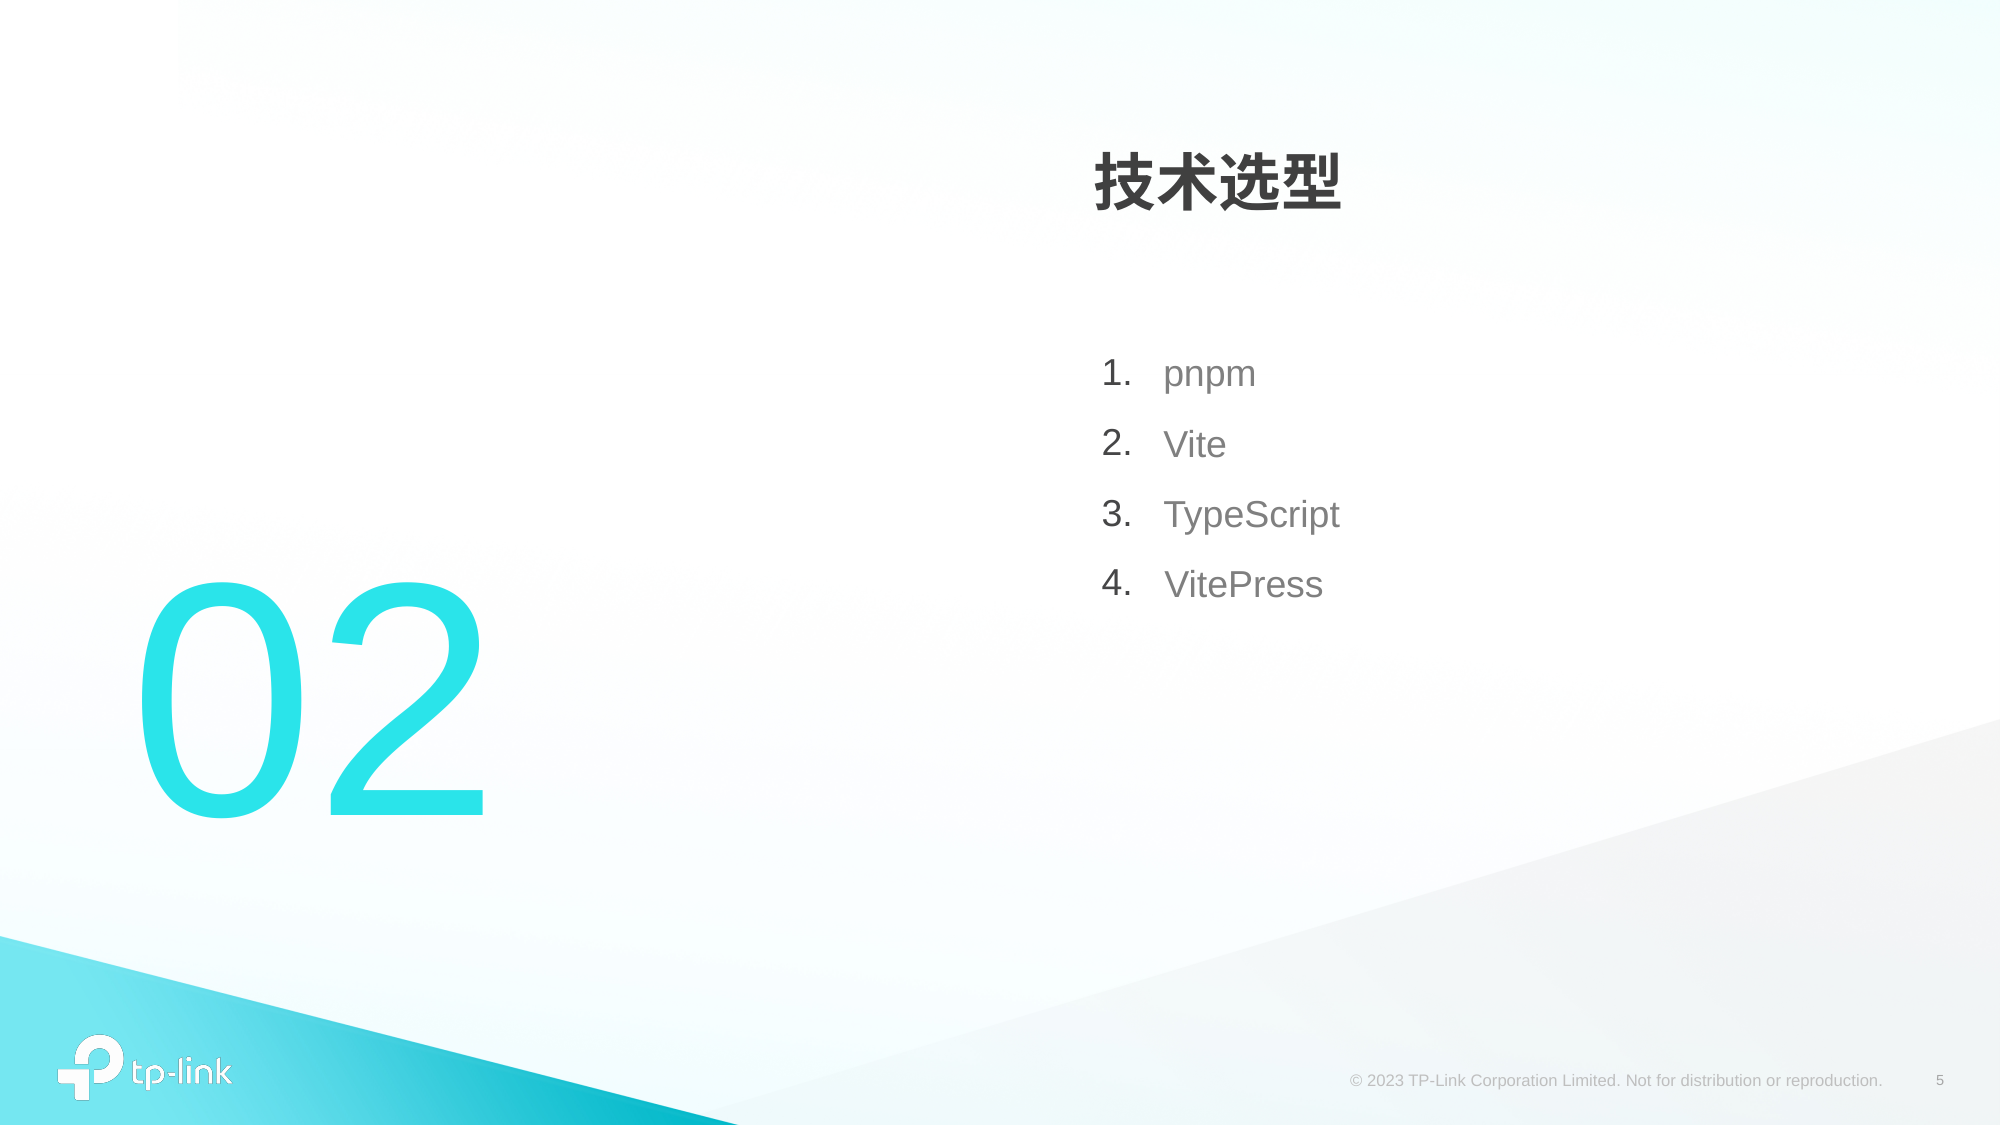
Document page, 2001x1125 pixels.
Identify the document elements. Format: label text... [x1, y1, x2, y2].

list 2. [1086, 415, 1191, 486]
list TypeScript [1191, 488, 1633, 557]
picture [0, 0, 2000, 1125]
list pnpm [1191, 347, 1633, 417]
text_box 4. [1086, 556, 1191, 643]
slide_number 5 [1840, 1049, 1960, 1110]
text_box VitePress [1149, 557, 1634, 644]
list 技术选型 [1078, 143, 1841, 310]
list Vite [1191, 417, 1633, 488]
list 1. [1086, 345, 1191, 415]
title 02 [114, 460, 648, 895]
list 3. [1086, 486, 1191, 556]
